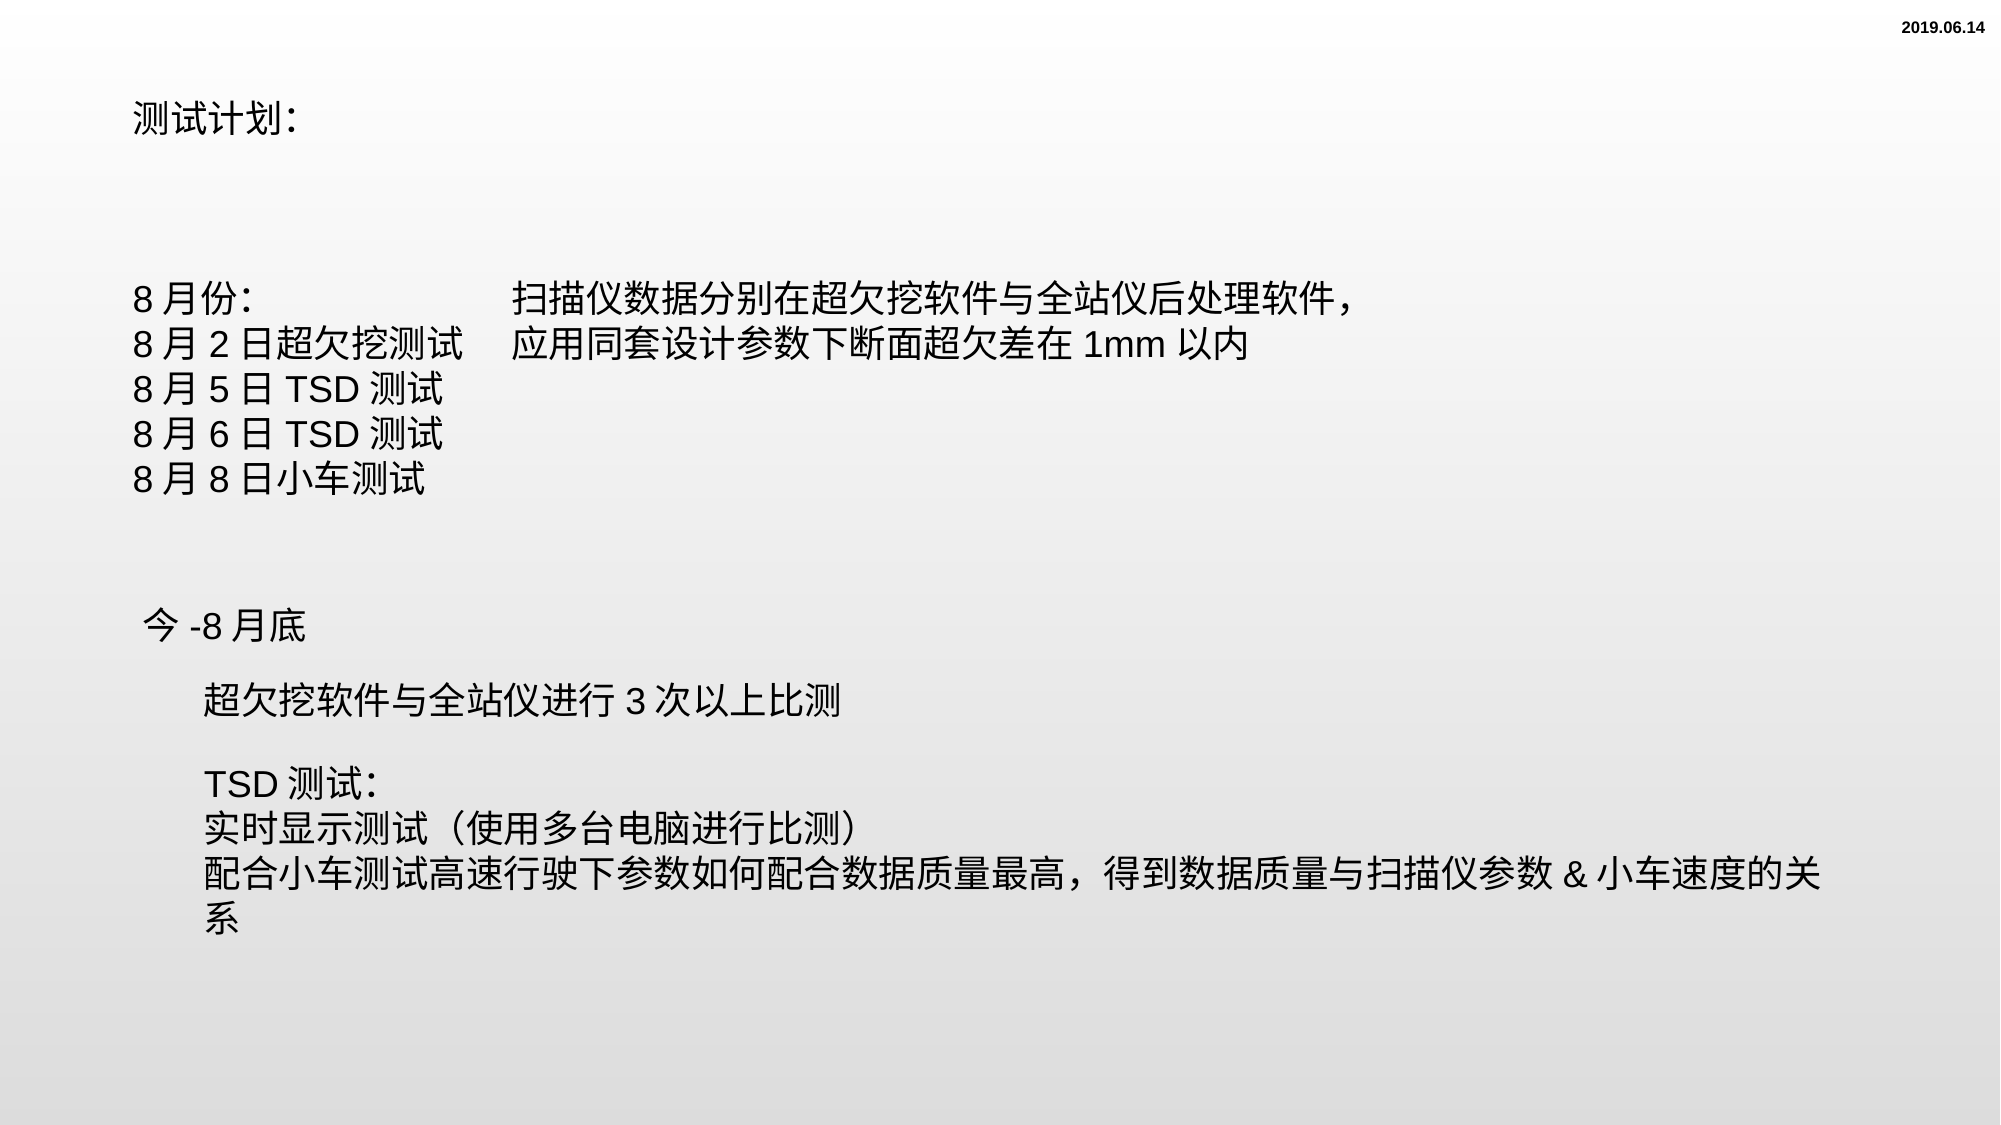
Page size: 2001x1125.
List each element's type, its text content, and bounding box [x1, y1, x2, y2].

text_box 今-8月底 [128, 594, 528, 654]
text_box 测试计划： [117, 88, 1206, 148]
text_box 扫描仪数据分别在超欠挖软件与全站仪后处理软件，应用同套设计参数下断面超欠差在1mm以内 [496, 267, 1357, 373]
text_box TSD测试： 实时显示测试（使用多台电脑进行比测） 配合小车测试高速行驶下参数如何配合数据质量最高，得到数据质量与扫描仪参数&小车速度的关系 [189, 752, 1861, 993]
text_box 8月份： 8月2日超欠挖测试 8月5日TSD测试 8月6日TSD测试 8月8日小车测试 [117, 267, 1206, 508]
text_box 超欠挖软件与全站仪进行3次以上比测 [189, 669, 1312, 730]
text_box 2019.06.14 [1886, 9, 2000, 45]
